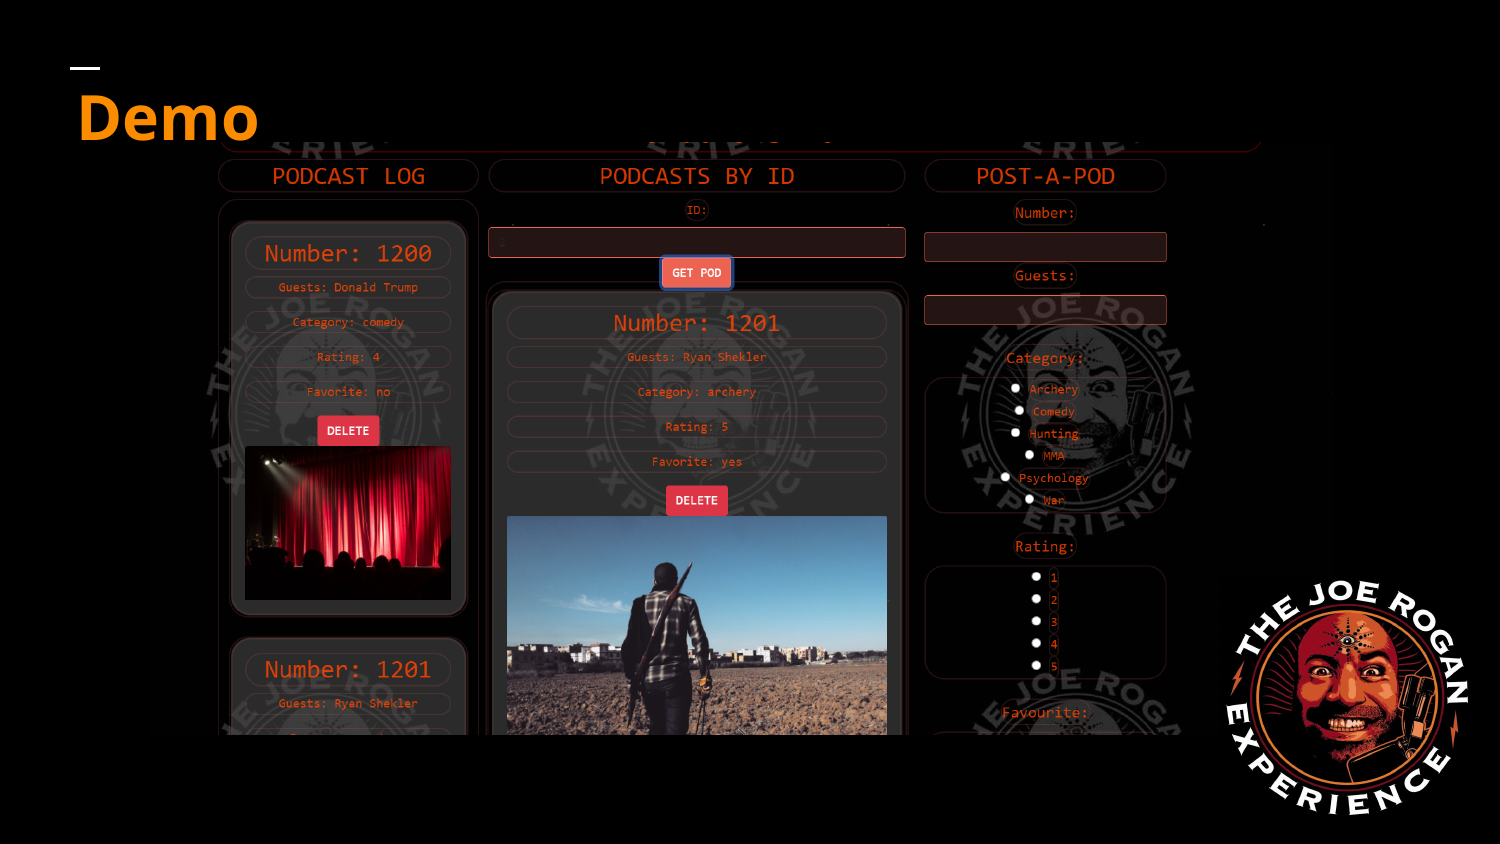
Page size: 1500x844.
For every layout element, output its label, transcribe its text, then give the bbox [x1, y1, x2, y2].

picture [148, 142, 1476, 820]
title Demo [61, 62, 1476, 692]
